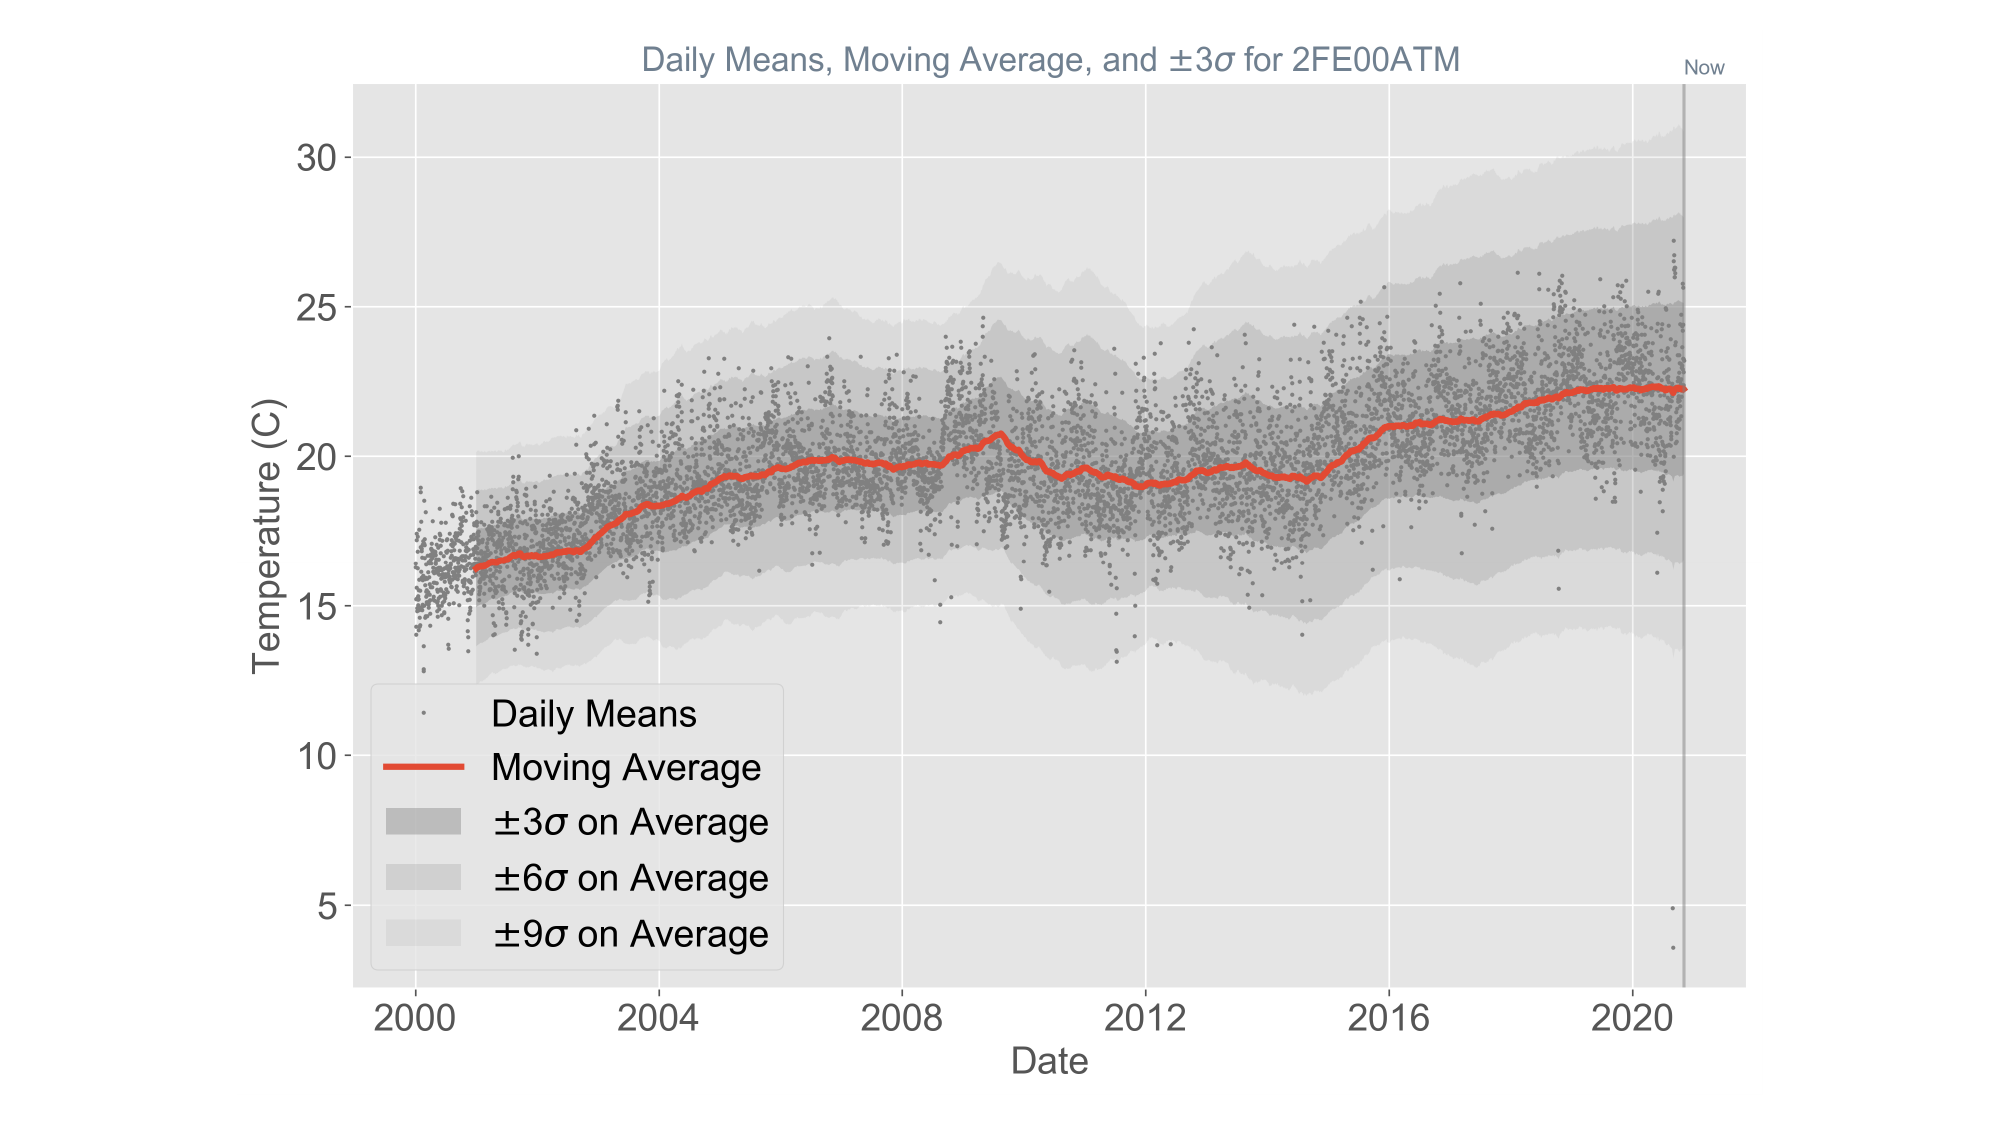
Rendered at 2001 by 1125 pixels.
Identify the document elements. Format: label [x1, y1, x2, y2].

picture [237, 30, 1763, 1095]
